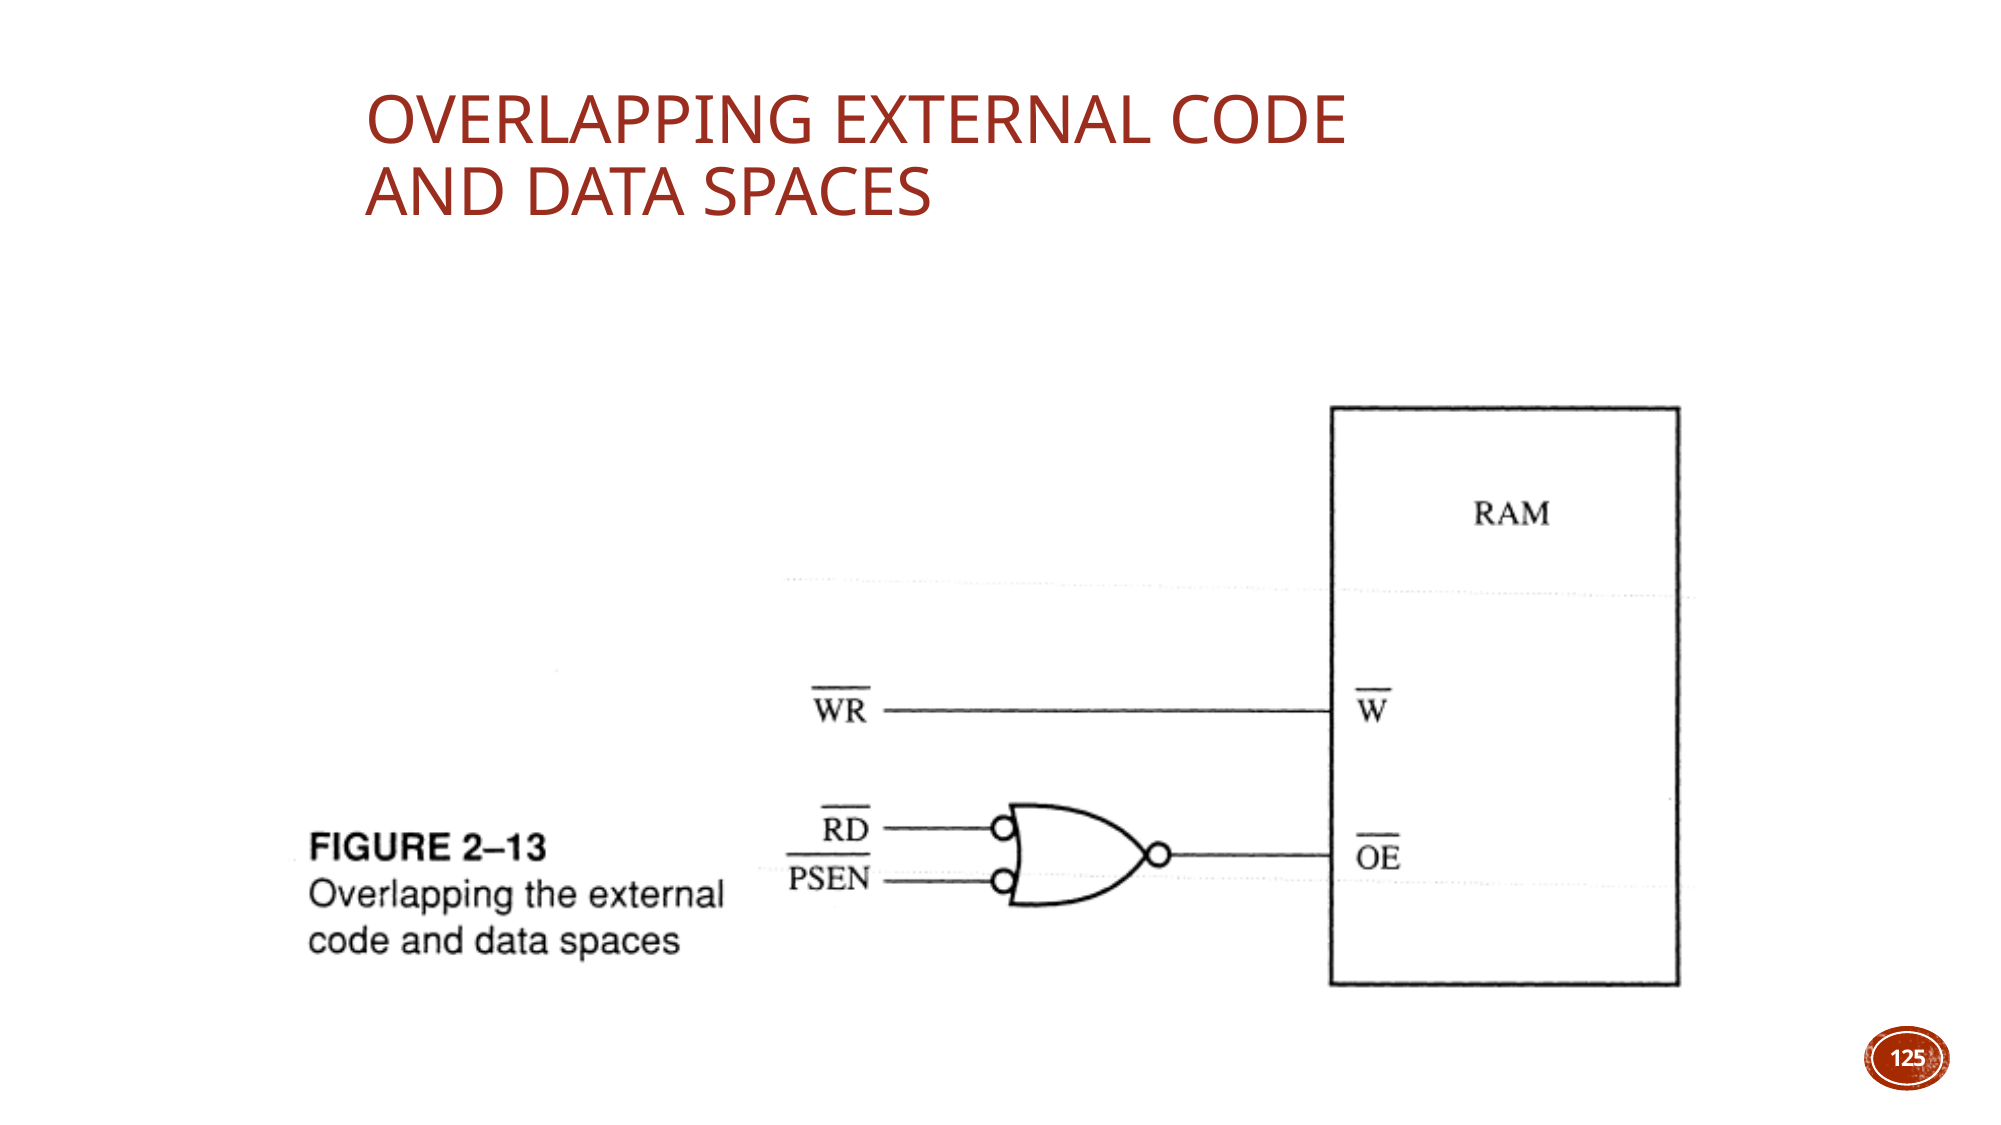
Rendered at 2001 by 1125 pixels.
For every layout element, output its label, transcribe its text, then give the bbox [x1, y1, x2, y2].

slide_number 125 [1855, 1028, 1961, 1089]
title Overlapping External Code and Data Spaces [350, 50, 1629, 238]
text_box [290, 351, 1699, 1007]
